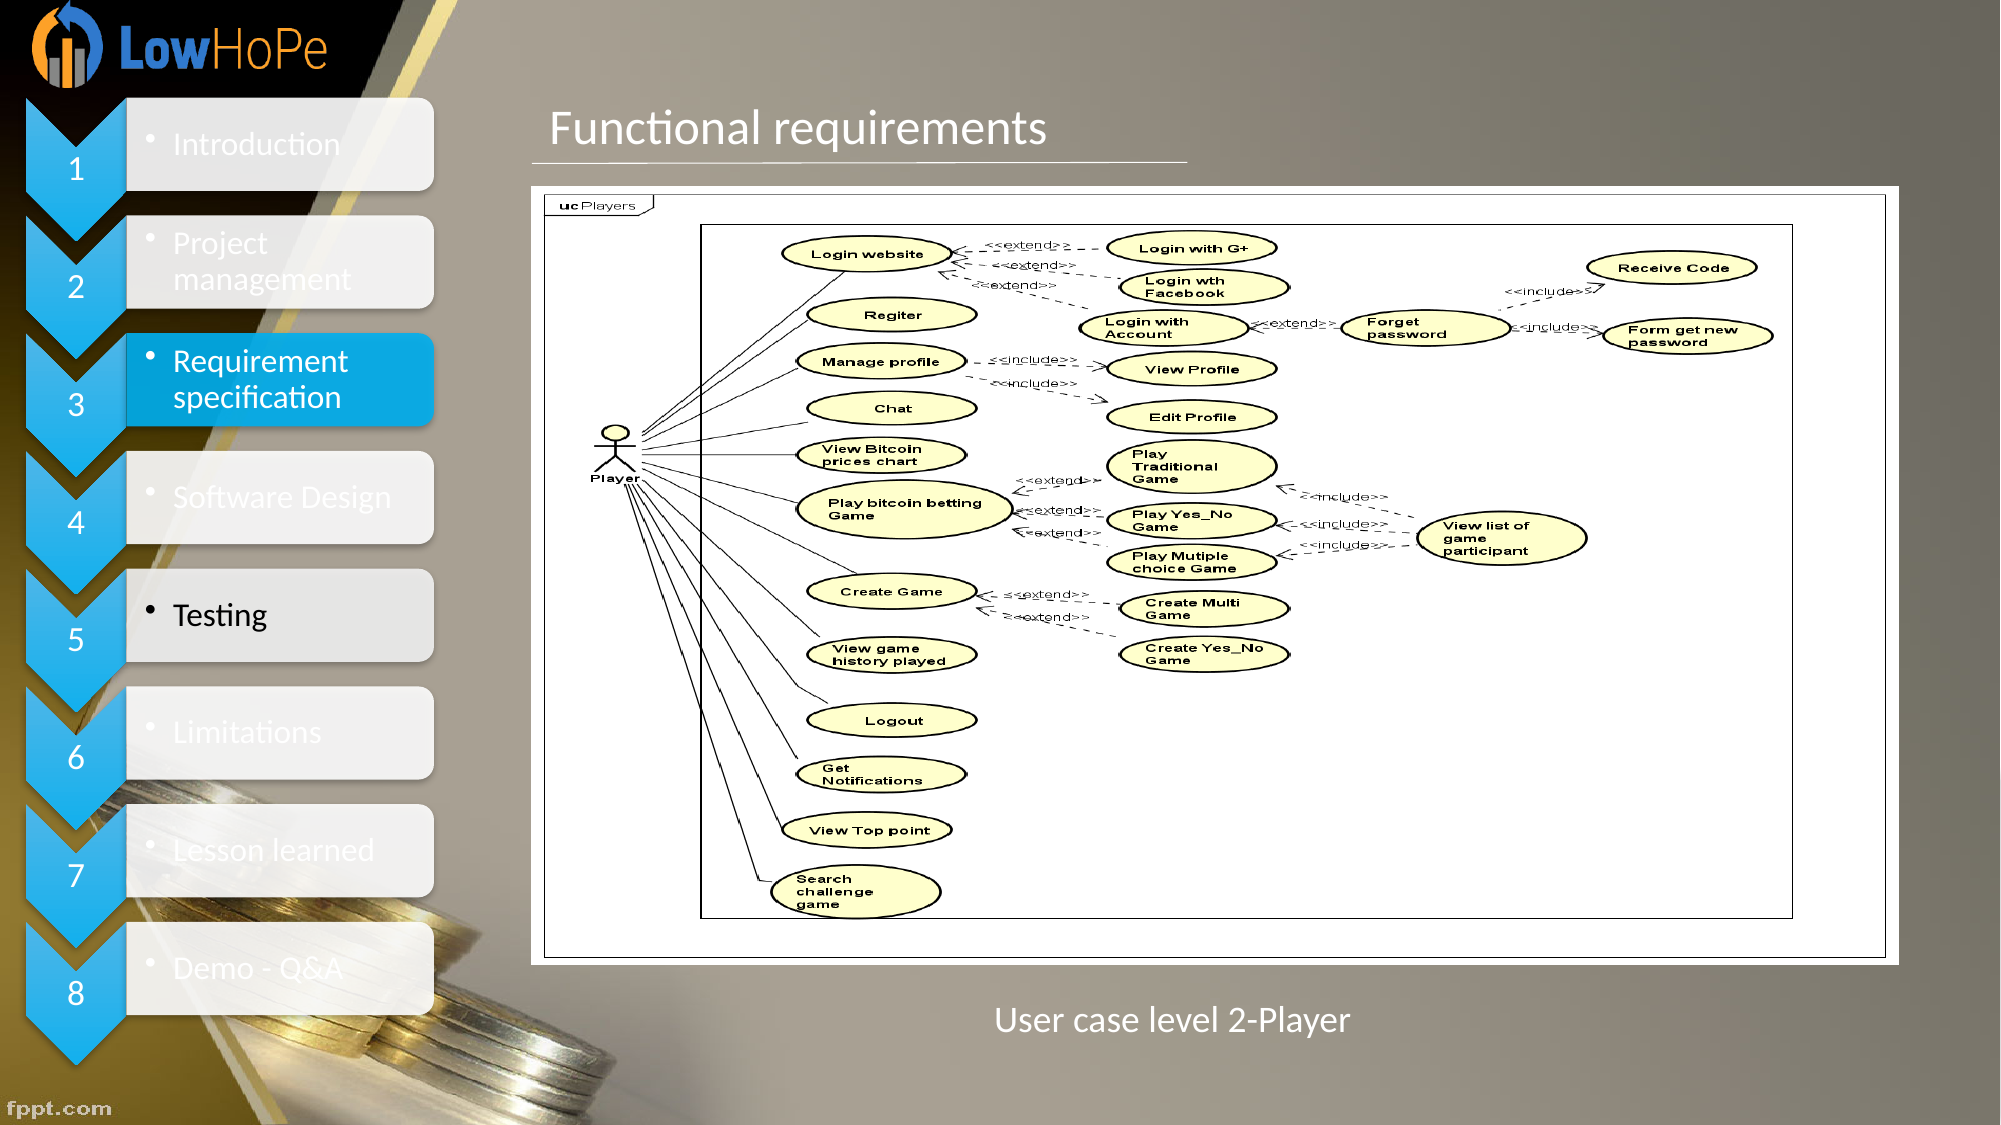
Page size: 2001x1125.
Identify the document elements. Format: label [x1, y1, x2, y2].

picture [0, 0, 2000, 1125]
text_box [25, 97, 434, 1066]
